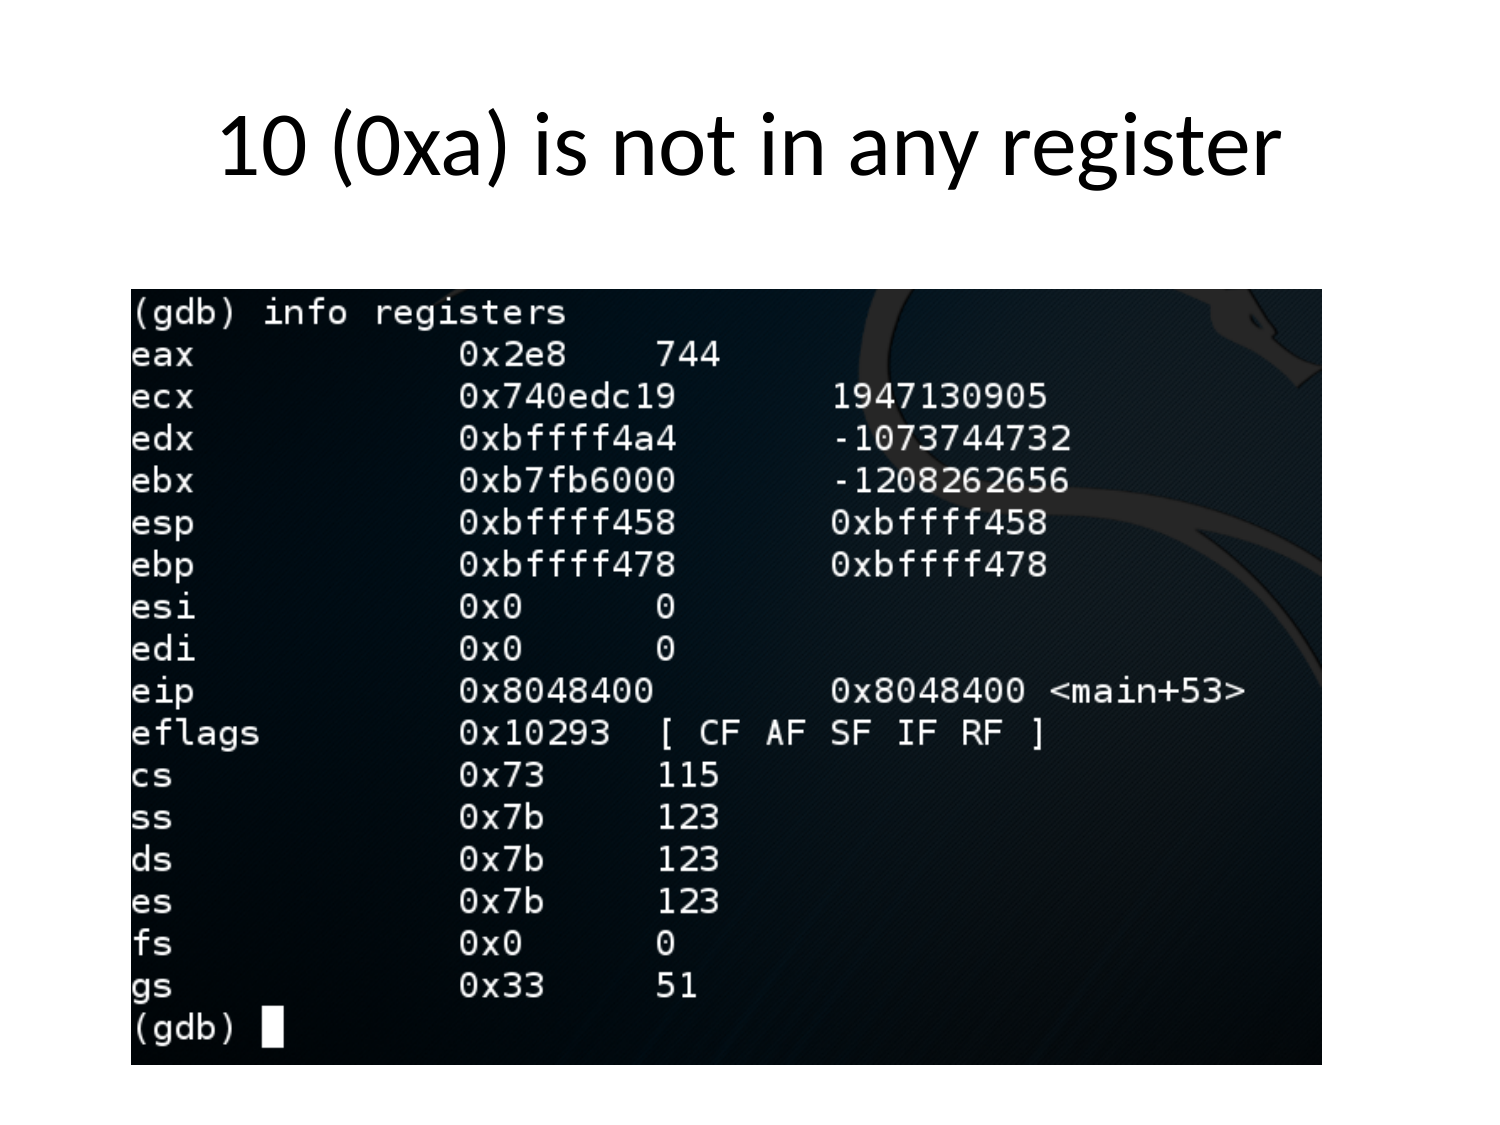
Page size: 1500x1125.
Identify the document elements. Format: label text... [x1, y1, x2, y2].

title 10 (0xa) is not in any register [75, 45, 1425, 233]
picture [131, 289, 1323, 1065]
